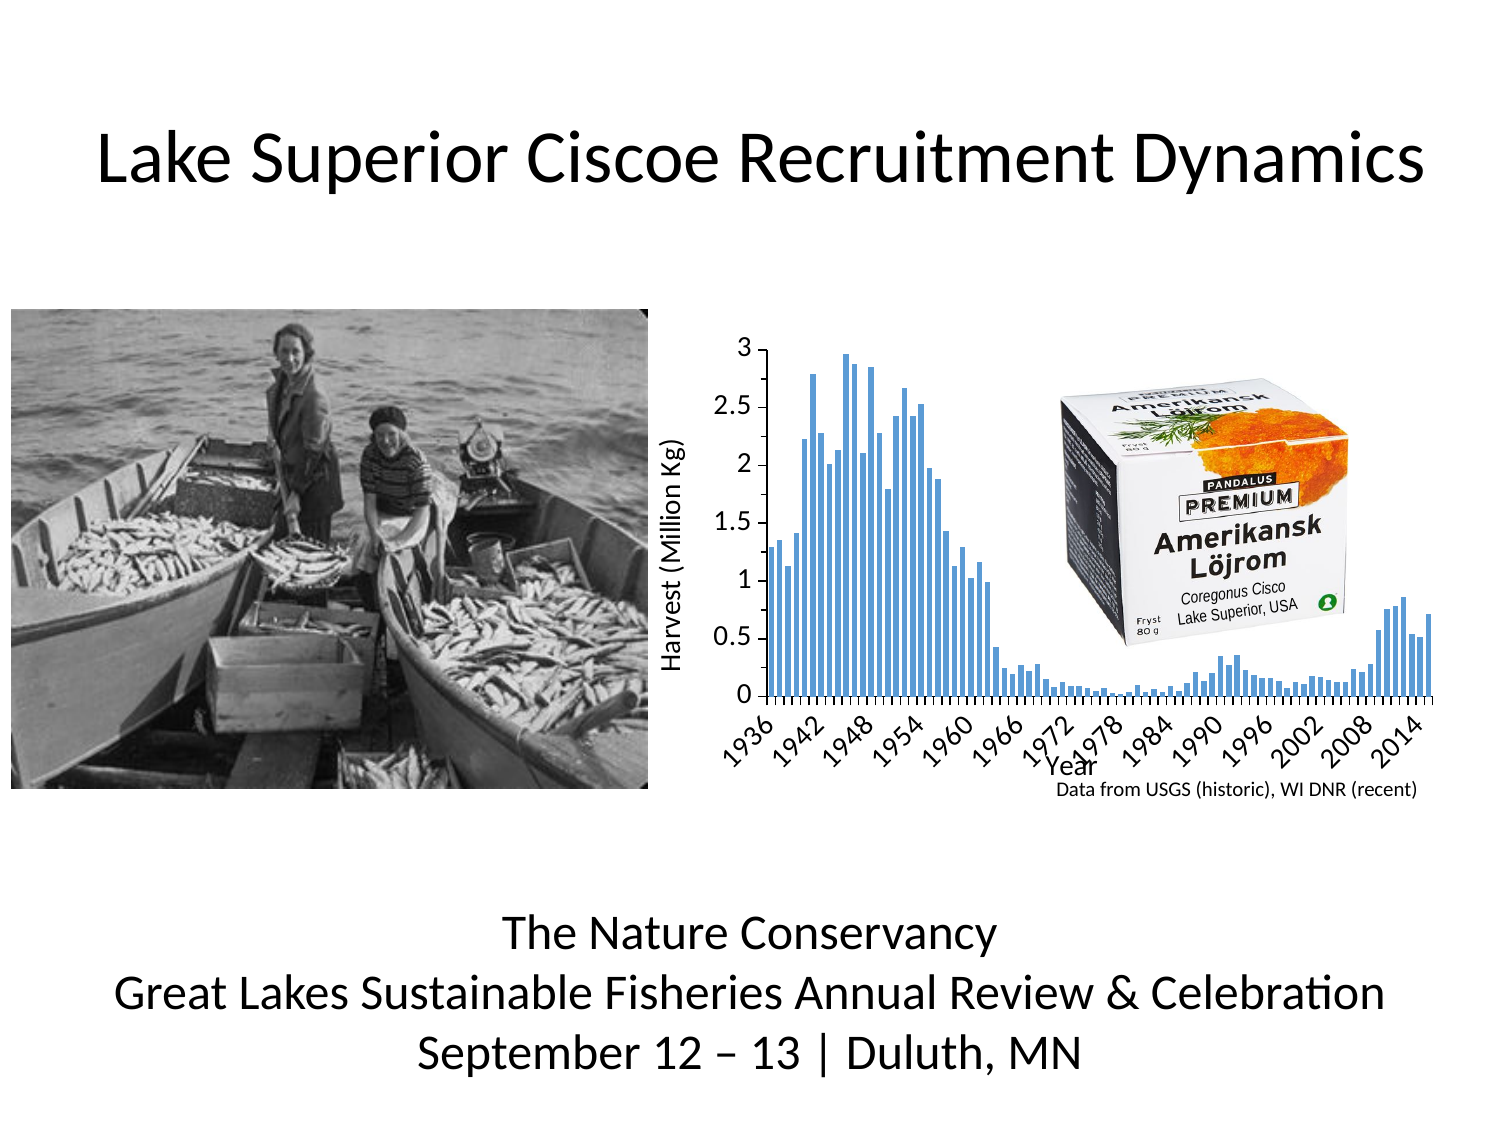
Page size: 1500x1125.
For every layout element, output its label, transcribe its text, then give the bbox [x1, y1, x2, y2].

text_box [647, 332, 1473, 809]
text_box The Nature Conservancy Great Lakes Sustainable Fisheries Annual Review & Celebration September 12 – 13 | Duluth, MN [0, 892, 1500, 1088]
text_box Lake Superior Ciscoe Recruitment Dynamics [22, 99, 1500, 205]
picture [11, 309, 648, 789]
